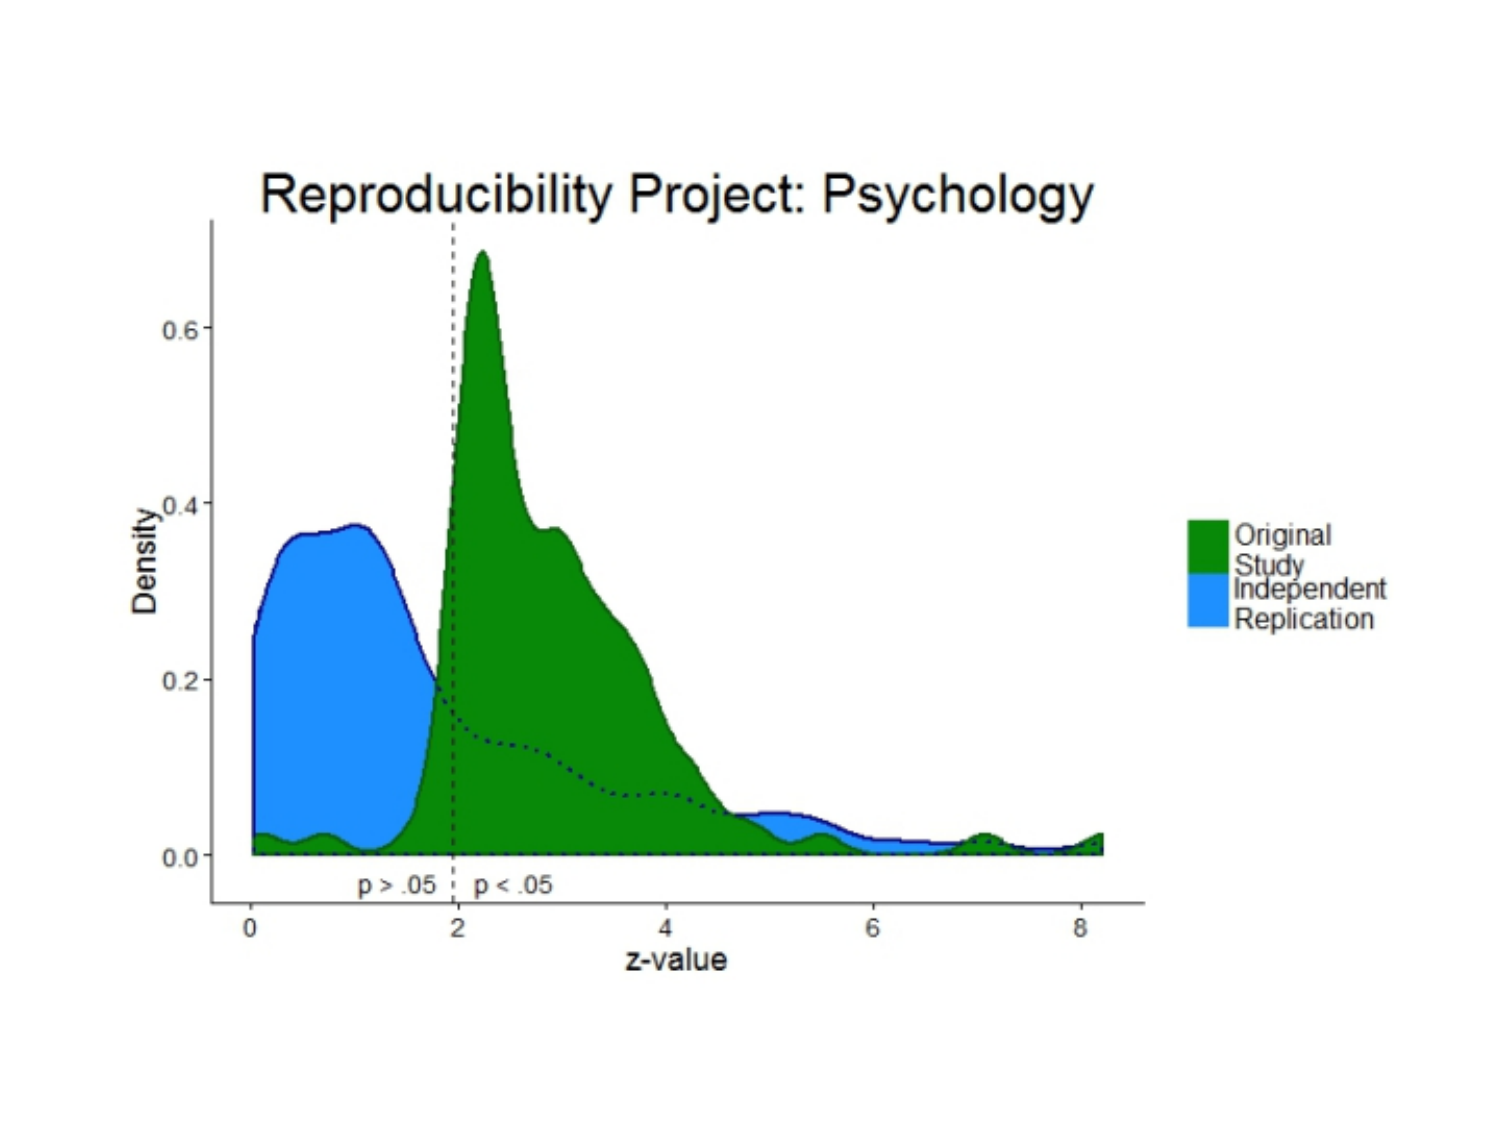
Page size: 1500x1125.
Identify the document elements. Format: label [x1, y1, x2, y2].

picture [103, 128, 1396, 996]
